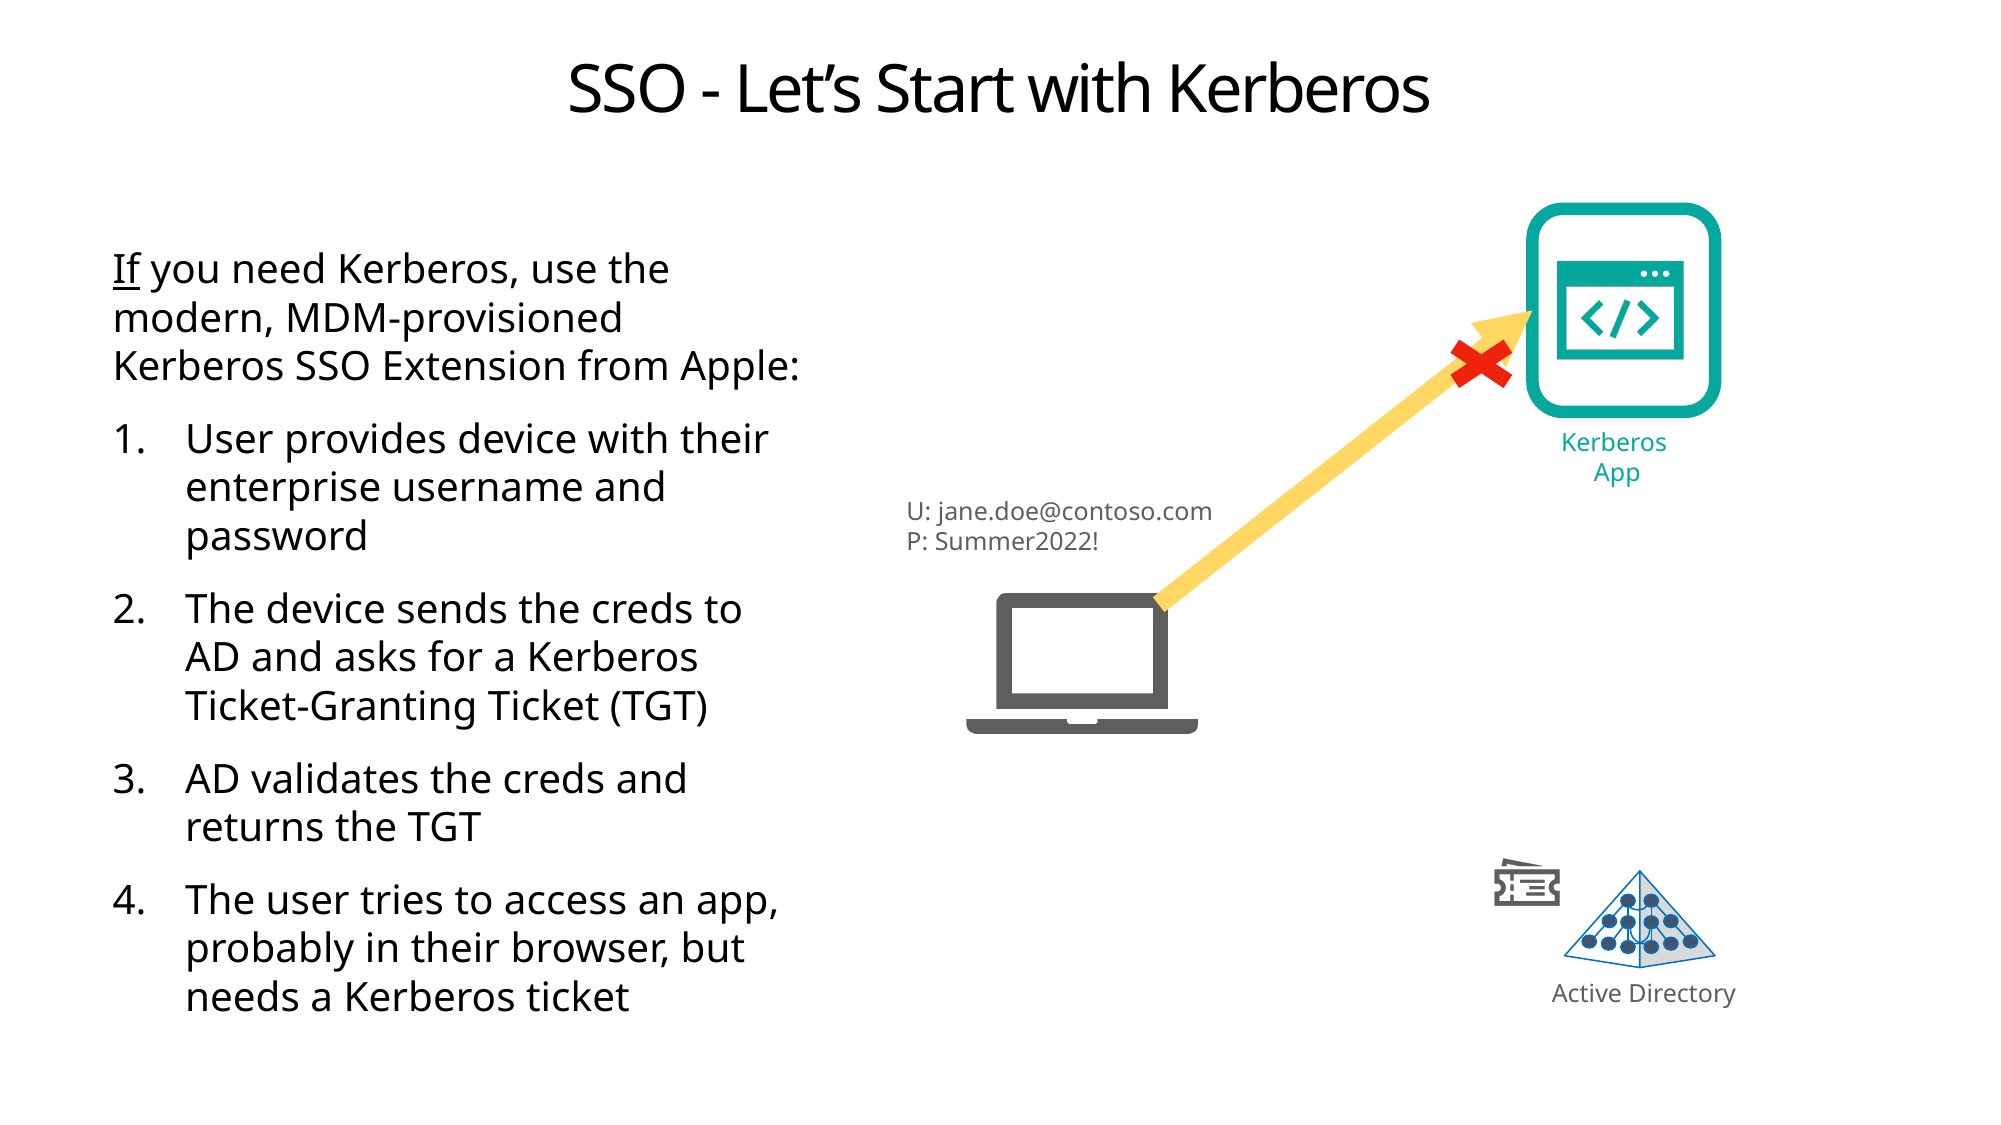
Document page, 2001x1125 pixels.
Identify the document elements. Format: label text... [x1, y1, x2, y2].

picture [1489, 843, 1565, 920]
picture [961, 542, 1203, 784]
title SSO - Let’s Start with Kerberos [103, 4, 1897, 134]
text_box Active Directory [1547, 973, 1741, 1012]
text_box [1564, 870, 1716, 968]
list If you need Kerberos, use the modern, MDM-provisioned Kerberos SSO Extension from Apple: User provides device with their enterprise username and password The device sends the creds to AD and asks for a Kerberos Ticket-Granting Ticket (TGT) AD validates the creds and returns the TGT The user tries to access an app, probably in their browser, but needs a Kerberos ticket [103, 234, 816, 1043]
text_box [1532, 208, 1716, 492]
text_box U: jane.doe@contoso.com P: Summer2022! [902, 491, 1158, 560]
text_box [1158, 310, 1533, 605]
